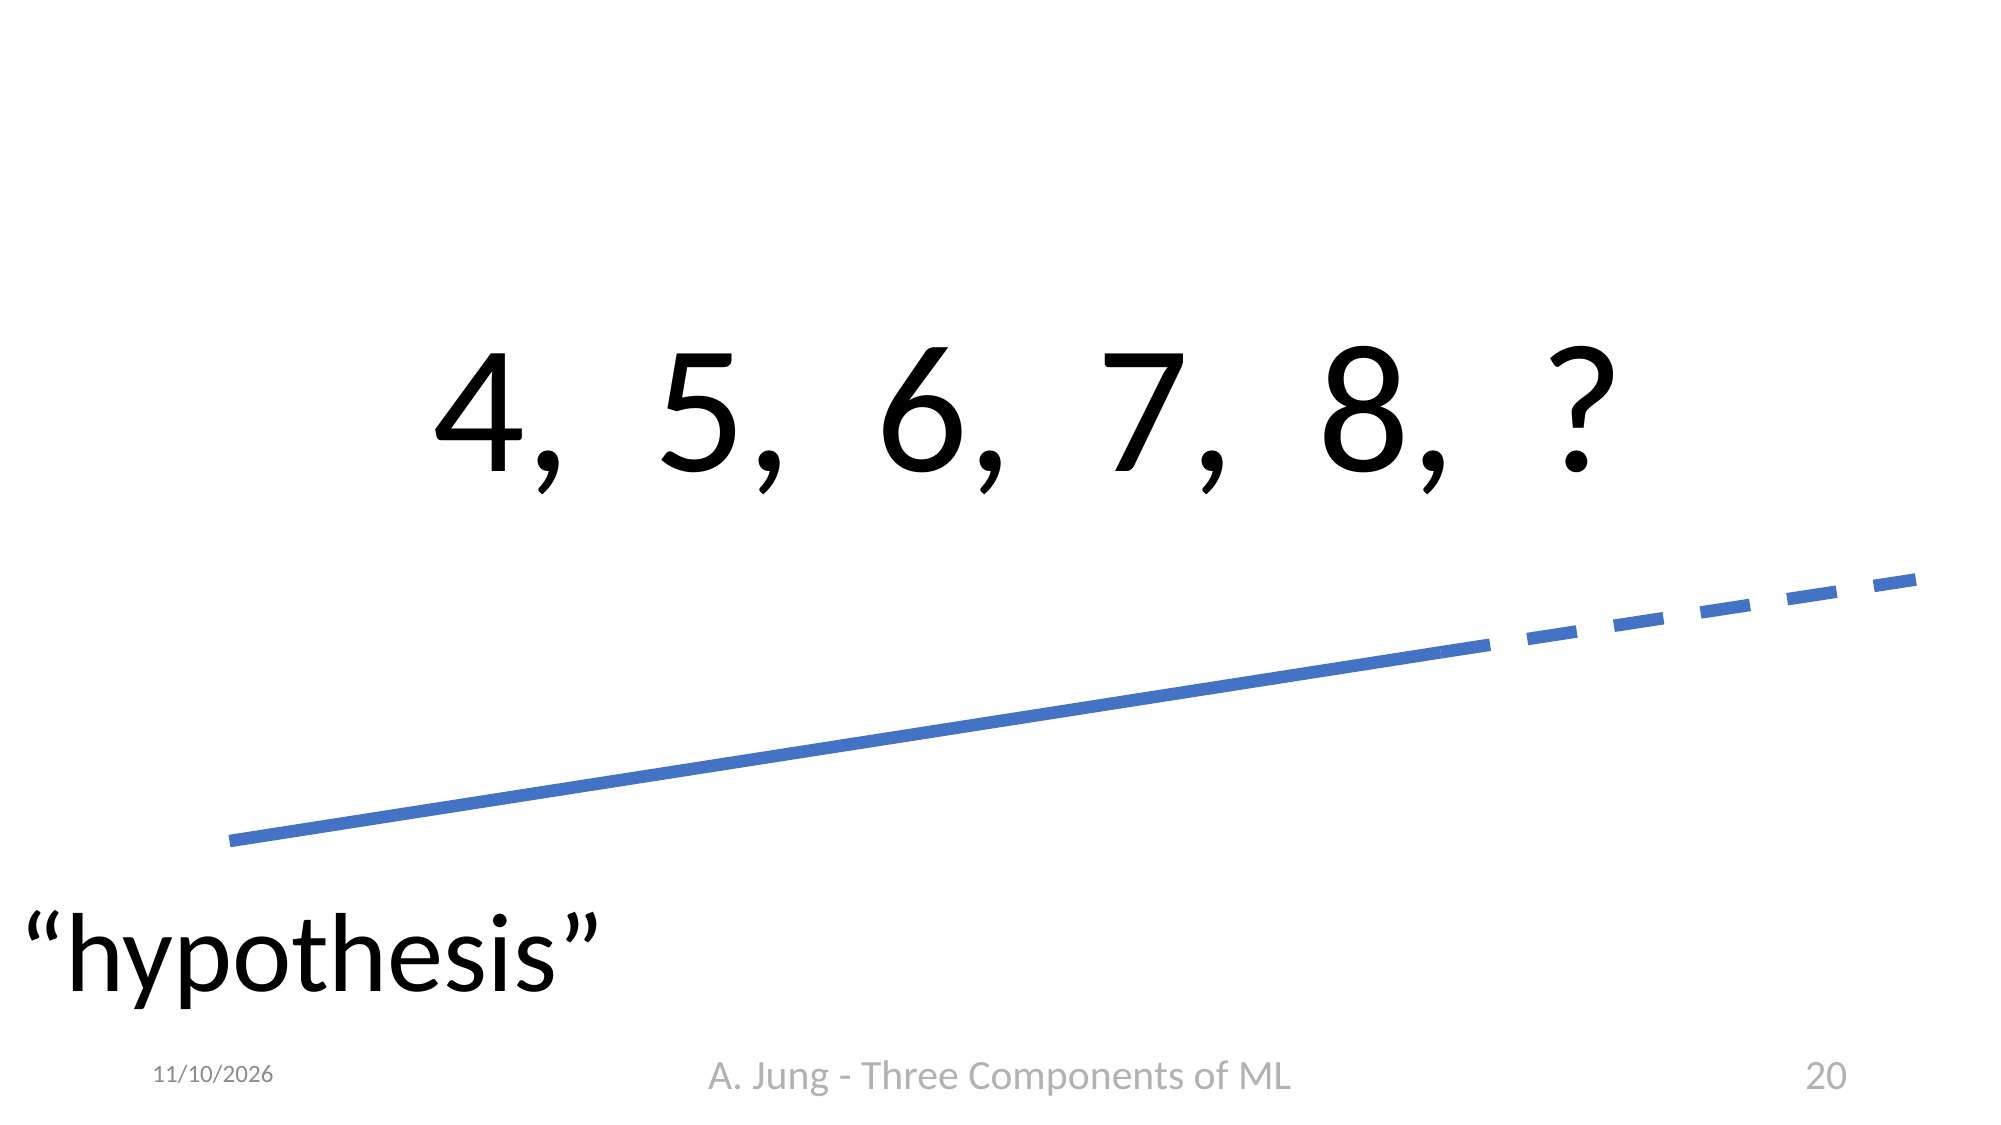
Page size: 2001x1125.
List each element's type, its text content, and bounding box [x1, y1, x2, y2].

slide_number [137, 1042, 588, 1103]
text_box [229, 652, 1441, 841]
slide_number 20 [1412, 1042, 1863, 1103]
footer A. Jung - Three Components of ML [662, 1042, 1338, 1103]
text_box “hypothesis” [3, 871, 620, 1022]
text_box 4, 5, 6, 7, 8, ? [417, 280, 1642, 515]
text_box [1440, 579, 1916, 653]
